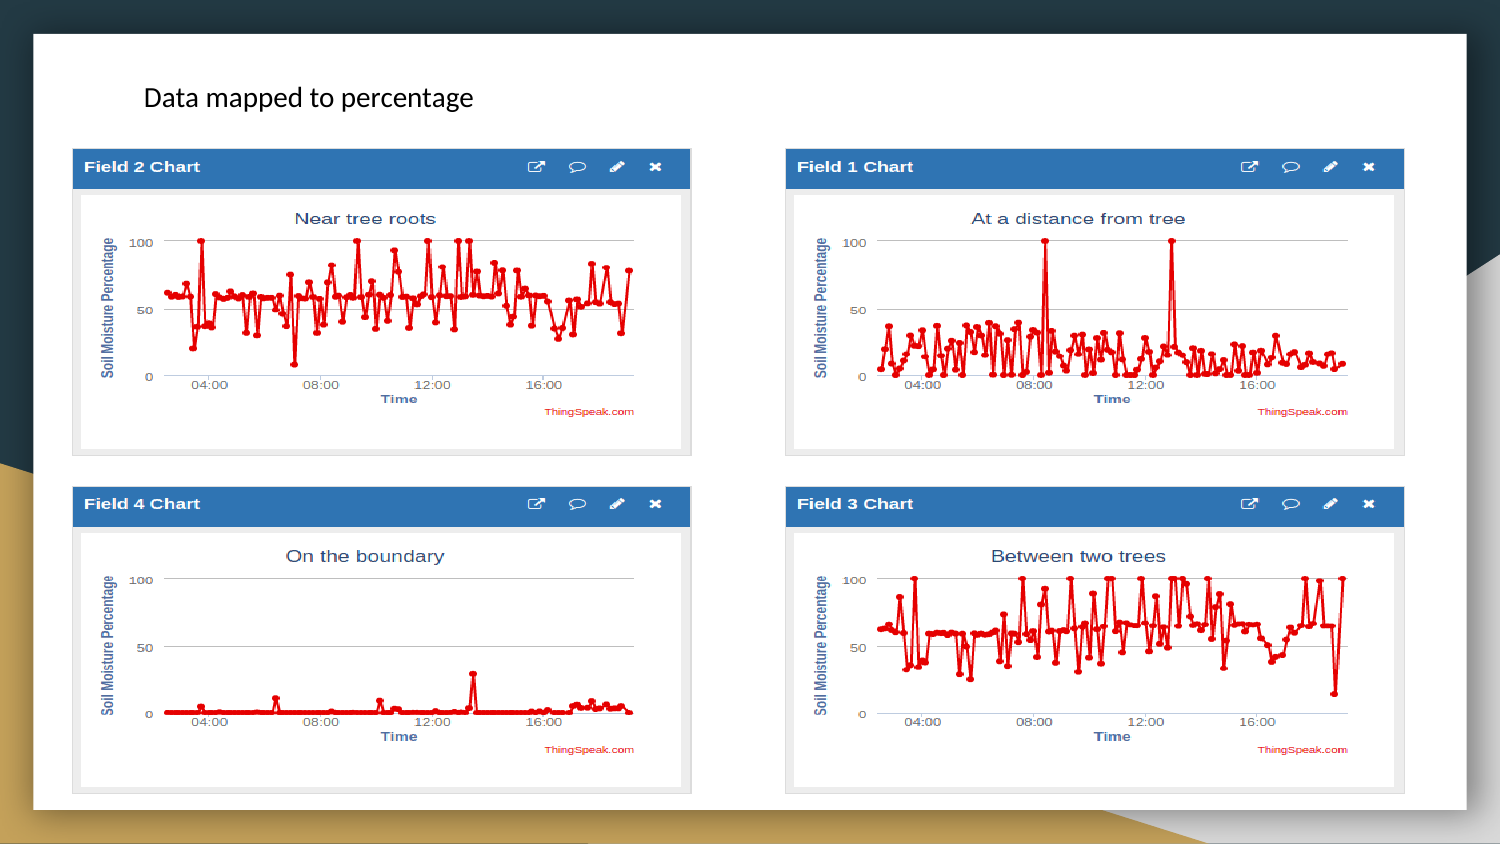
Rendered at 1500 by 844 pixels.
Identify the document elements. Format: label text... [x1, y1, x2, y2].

picture [56, 132, 1419, 805]
text_box Data mapped to percentage [128, 62, 894, 114]
